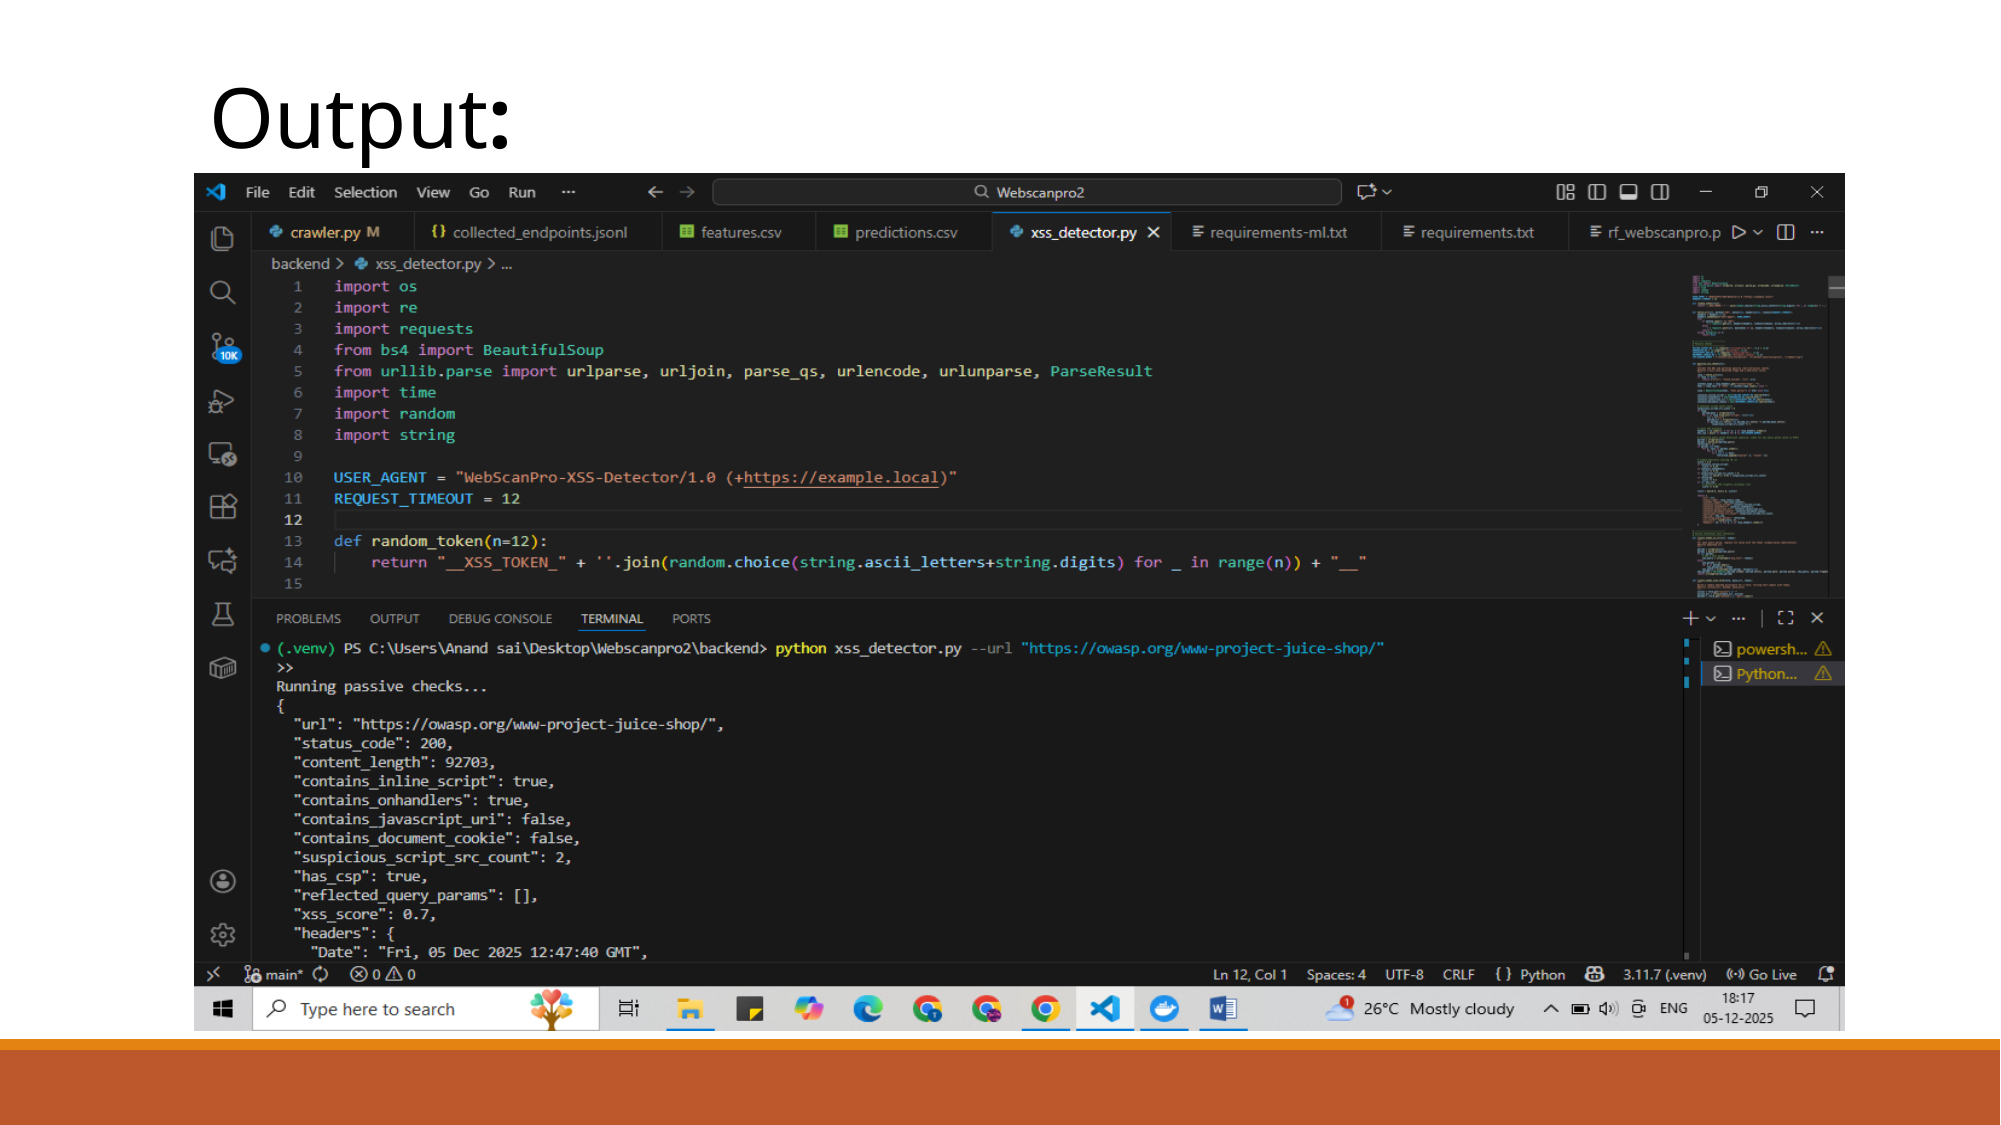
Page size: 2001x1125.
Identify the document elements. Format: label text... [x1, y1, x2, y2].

picture [194, 173, 1845, 1032]
text_box Output: [194, 57, 788, 173]
